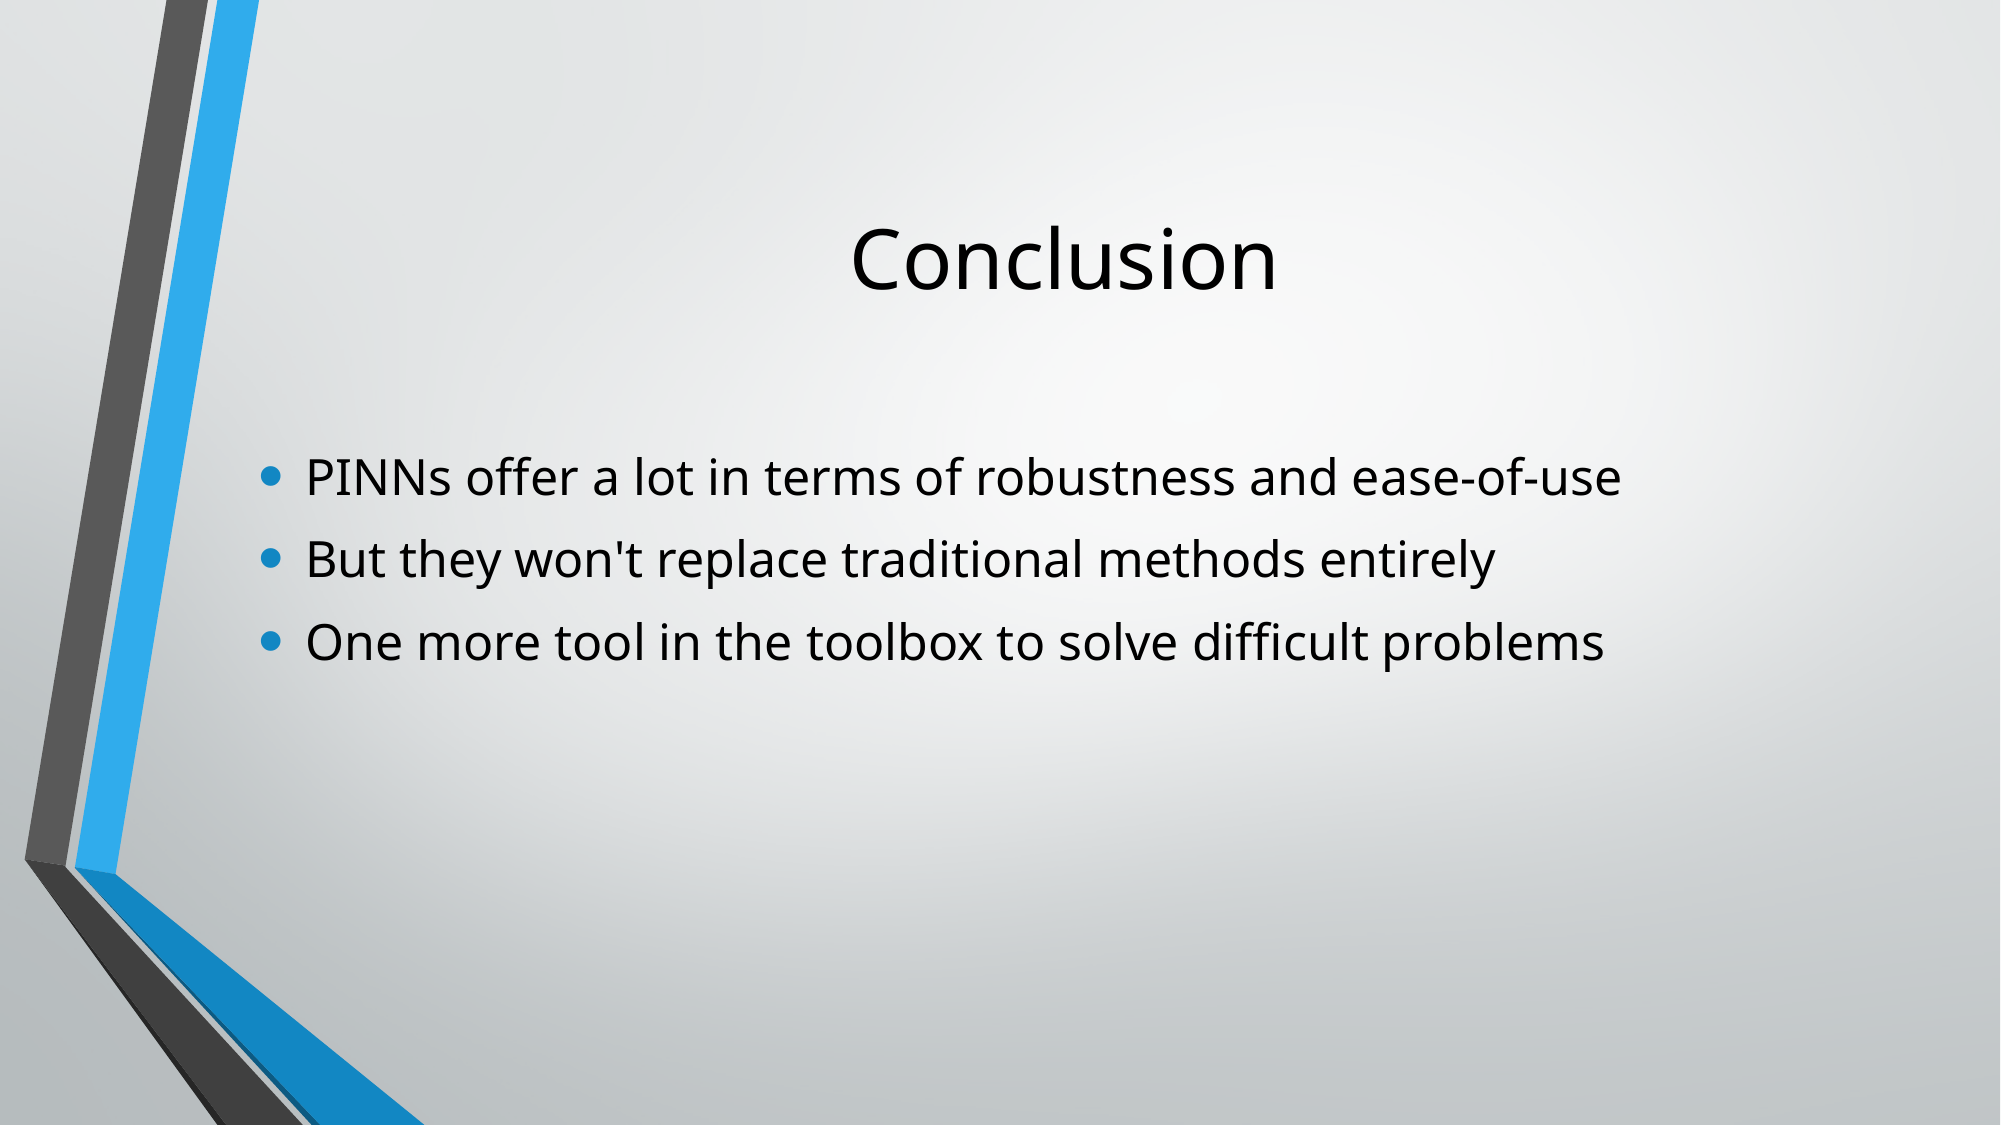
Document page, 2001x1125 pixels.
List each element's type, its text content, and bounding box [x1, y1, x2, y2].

title Conclusion [243, 112, 1887, 400]
list PINNs offer a lot in terms of robustness and ease-of-use But they won't replace traditional methods entirely One more tool in the toolbox to solve difficult problems [243, 437, 1887, 950]
